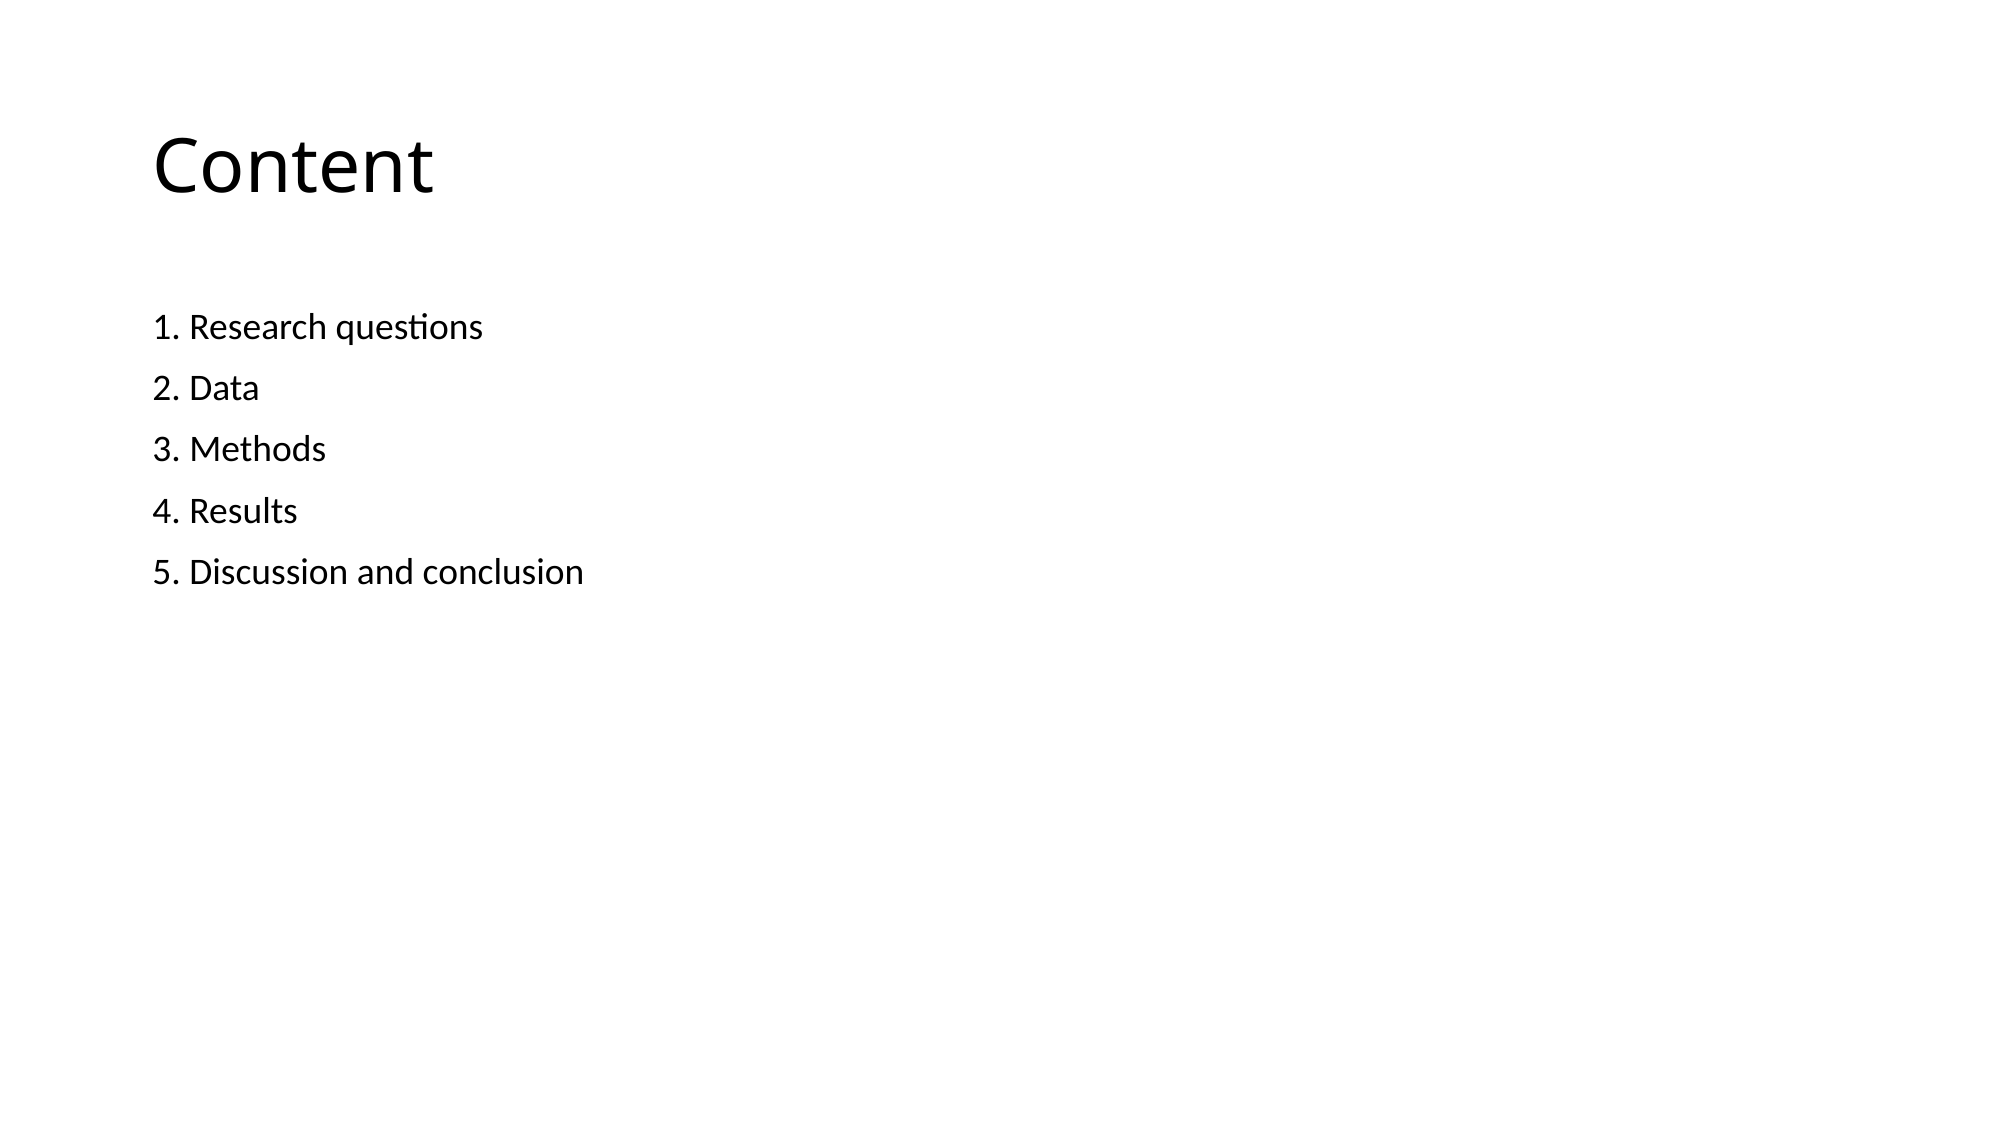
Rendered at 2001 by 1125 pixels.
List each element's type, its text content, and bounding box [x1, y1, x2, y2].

list 1. Research questions 2. Data 3. Methods 4. Results 5. Discussion and conclusion [137, 299, 1863, 1014]
title Content [137, 59, 1863, 278]
